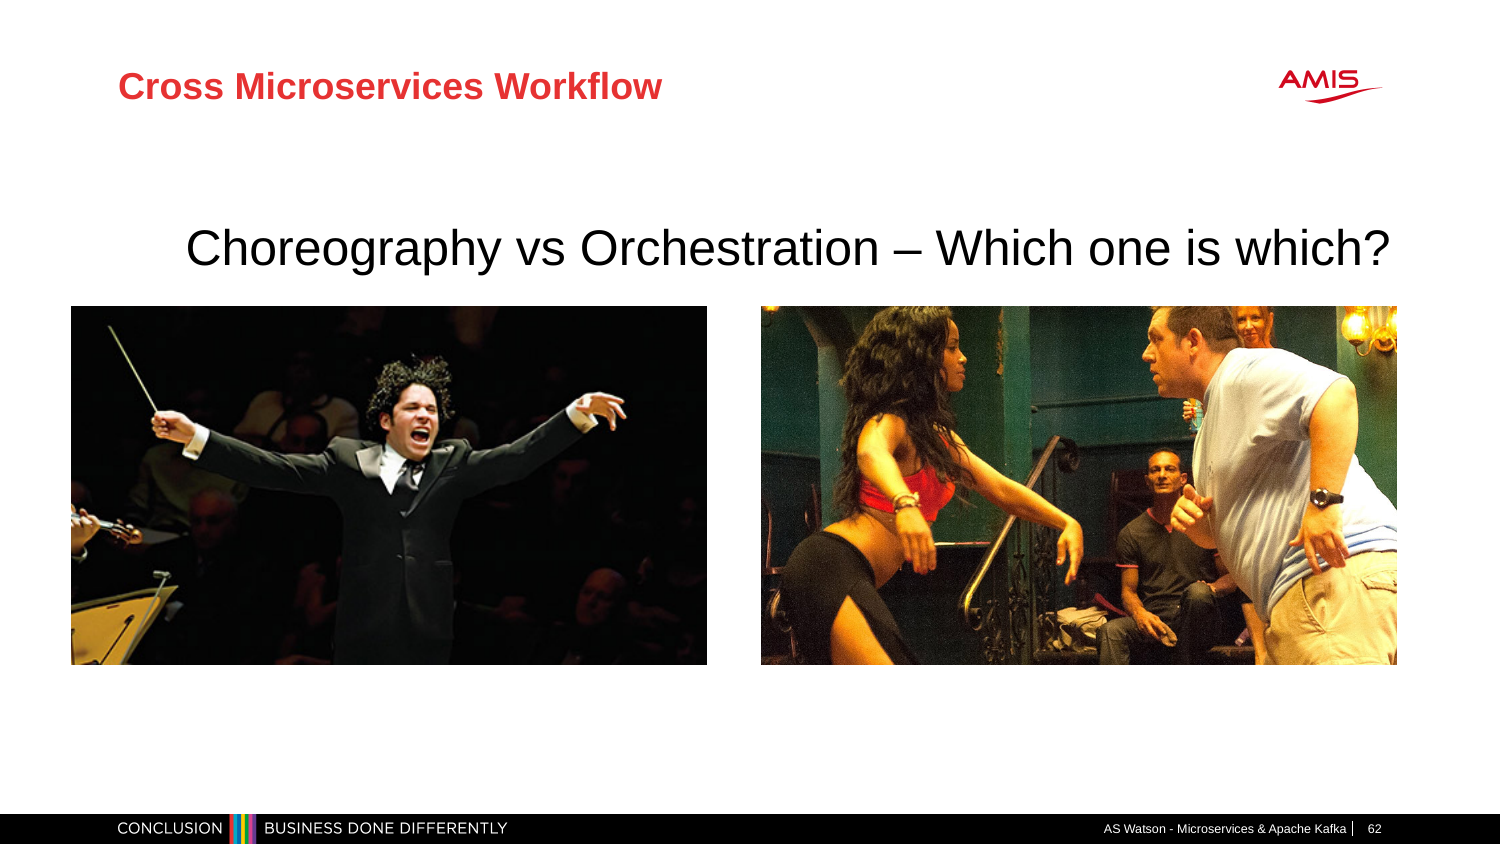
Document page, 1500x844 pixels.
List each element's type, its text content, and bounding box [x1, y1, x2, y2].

footer AS Watson - Microservices & Apache Kafka [814, 820, 1347, 839]
picture [239, 814, 1500, 844]
picture [0, 814, 236, 844]
title Cross Microservices Workflow [118, 47, 1205, 130]
picture [1205, 58, 1388, 106]
slide_number 62 [1358, 820, 1382, 839]
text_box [71, 207, 1428, 665]
